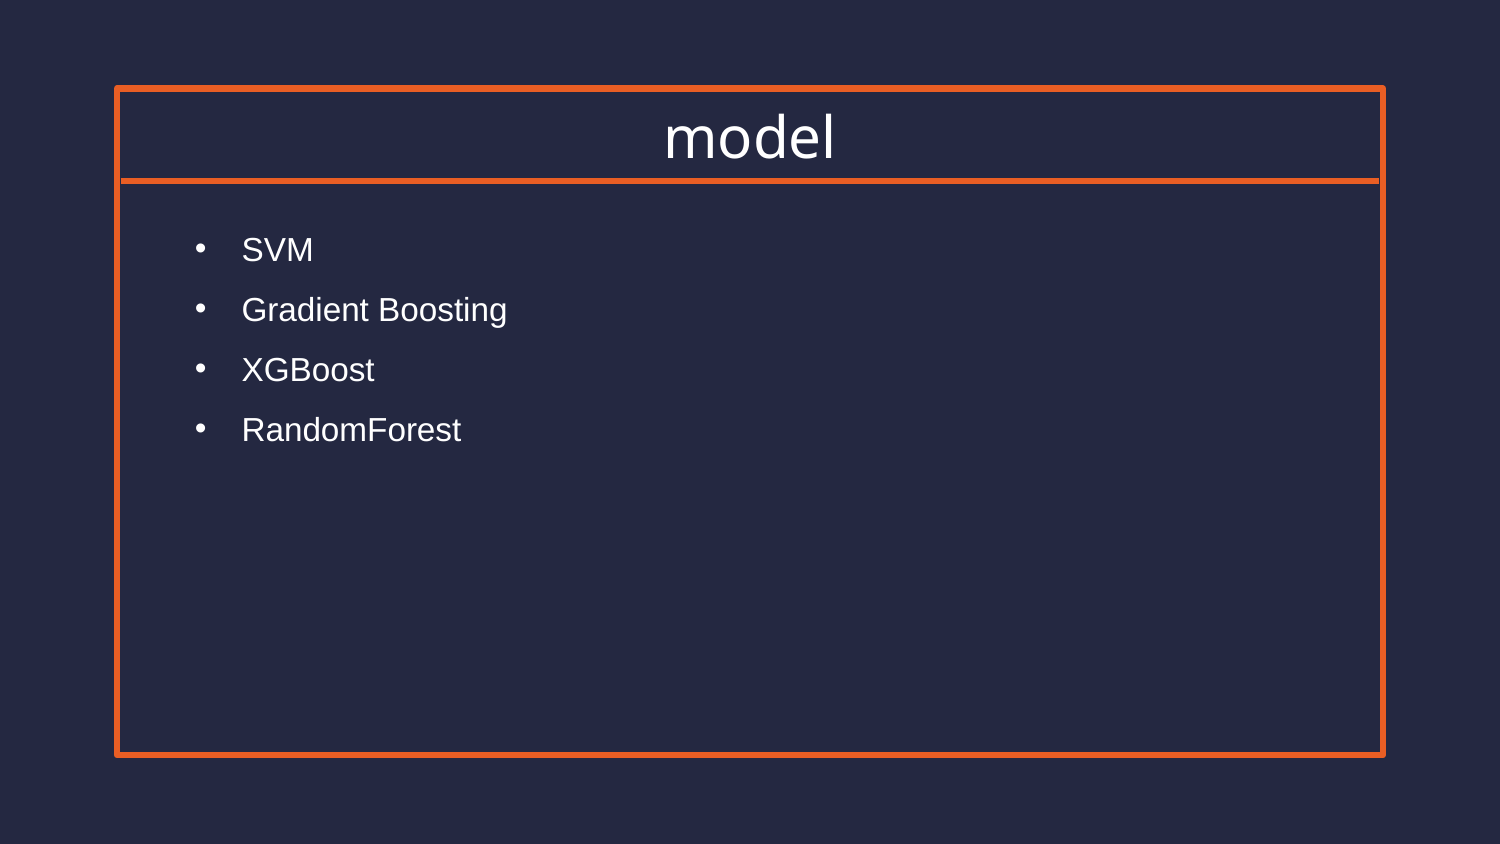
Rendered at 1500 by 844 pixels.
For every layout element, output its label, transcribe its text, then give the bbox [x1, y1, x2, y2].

title model [116, 88, 1383, 183]
text_box SVM Gradient Boosting XGBoost RandomForest [179, 200, 1151, 675]
